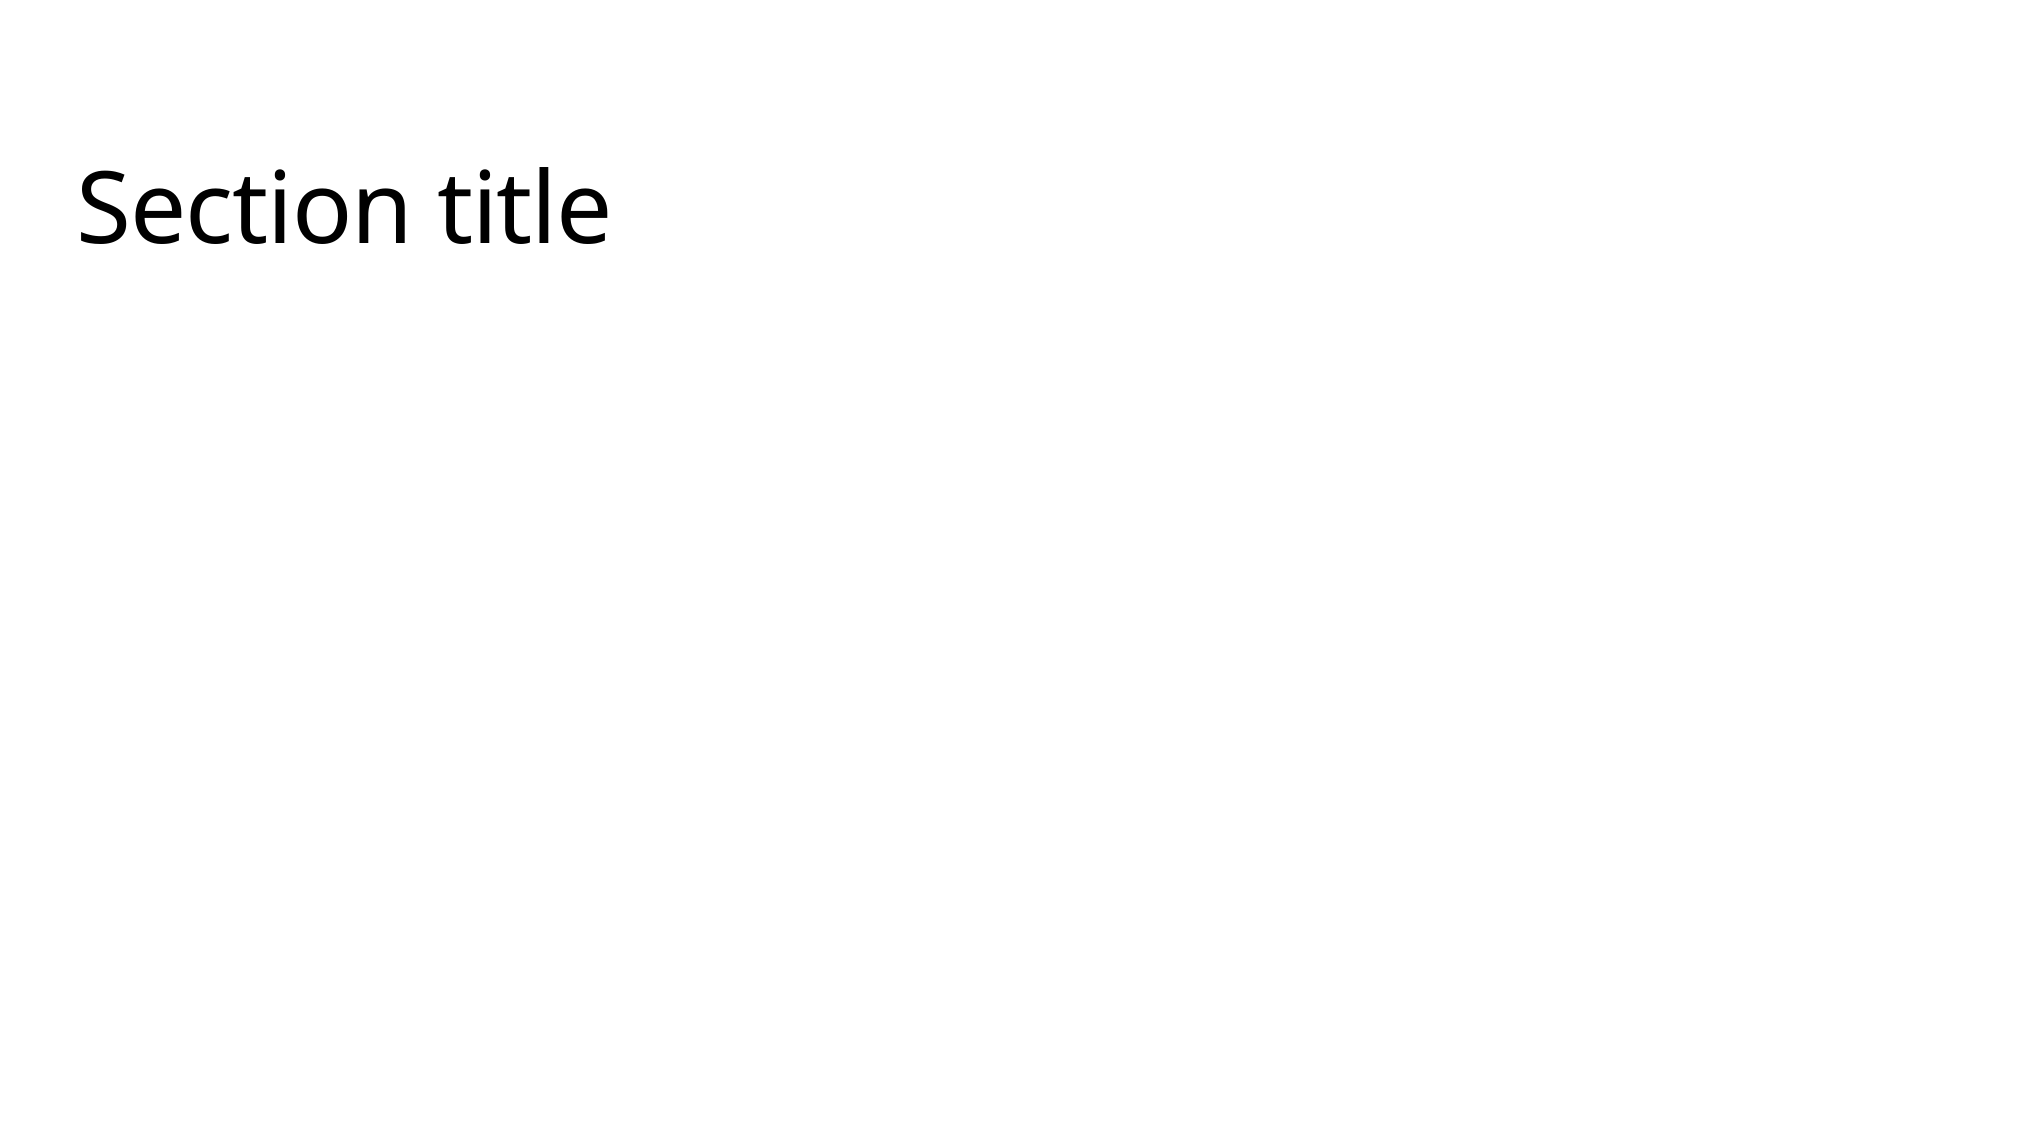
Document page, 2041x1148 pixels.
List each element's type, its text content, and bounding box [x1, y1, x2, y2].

title Section title [76, 157, 1324, 753]
